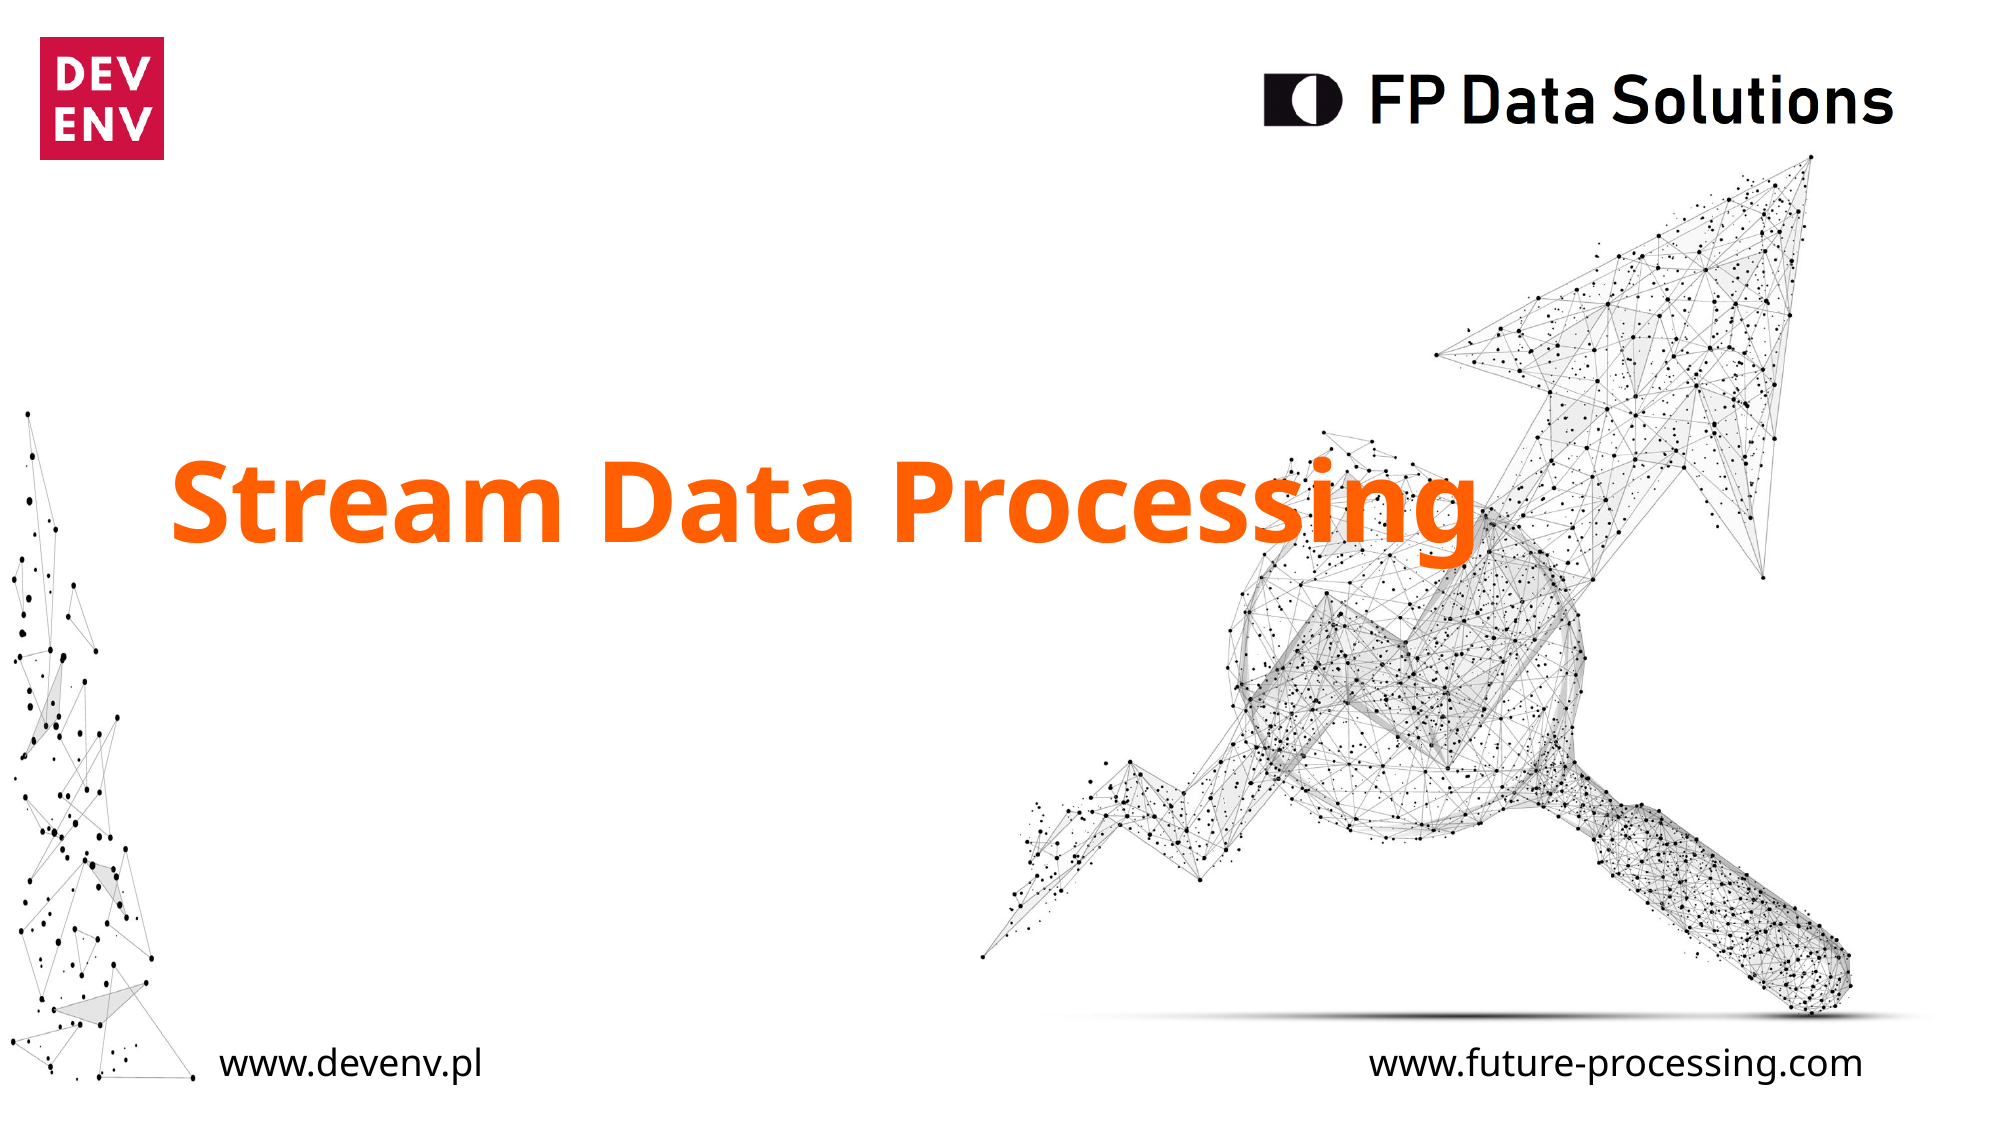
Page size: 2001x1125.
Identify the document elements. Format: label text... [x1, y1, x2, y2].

picture [965, 147, 1957, 1032]
picture [40, 37, 164, 160]
list Stream Data Processing [154, 437, 1565, 596]
picture [0, 398, 205, 1093]
picture [1257, 64, 1898, 133]
